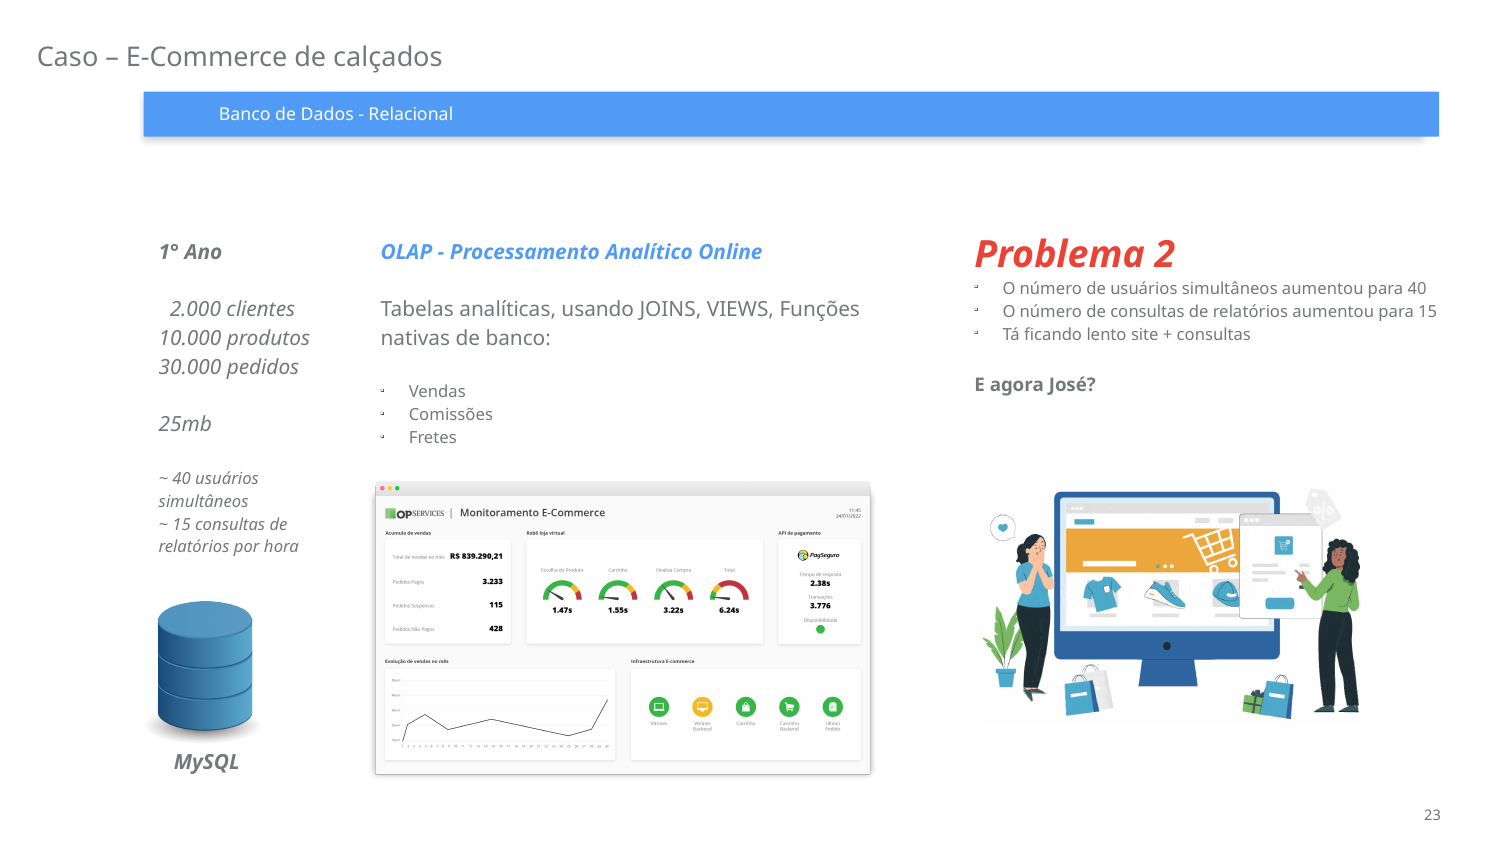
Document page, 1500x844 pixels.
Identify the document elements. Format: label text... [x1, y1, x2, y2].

text_box Problema 2 O número de usuários simultâneos aumentou para 40 O número de consultas de relatórios aumentou para 15 Tá ficando lento site + consultas E agora José? [959, 208, 1500, 408]
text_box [143, 601, 266, 792]
subtitle Caso – E-Commerce de calçados [21, 0, 1469, 88]
text_box Banco de Dados - Relacional [143, 91, 1440, 137]
picture [356, 458, 890, 799]
picture [980, 479, 1362, 725]
text_box 1° Ano 2.000 clientes 10.000 produtos 30.000 pedidos 25mb ~ 40 usuários simultâneos ~ 15 consultas de relatórios por hora [143, 219, 341, 571]
text_box OLAP - Processamento Analítico Online Tabelas analíticas, usando JOINS, VIEWS, Funções nativas de banco: Vendas Comissões Fretes [365, 219, 899, 451]
